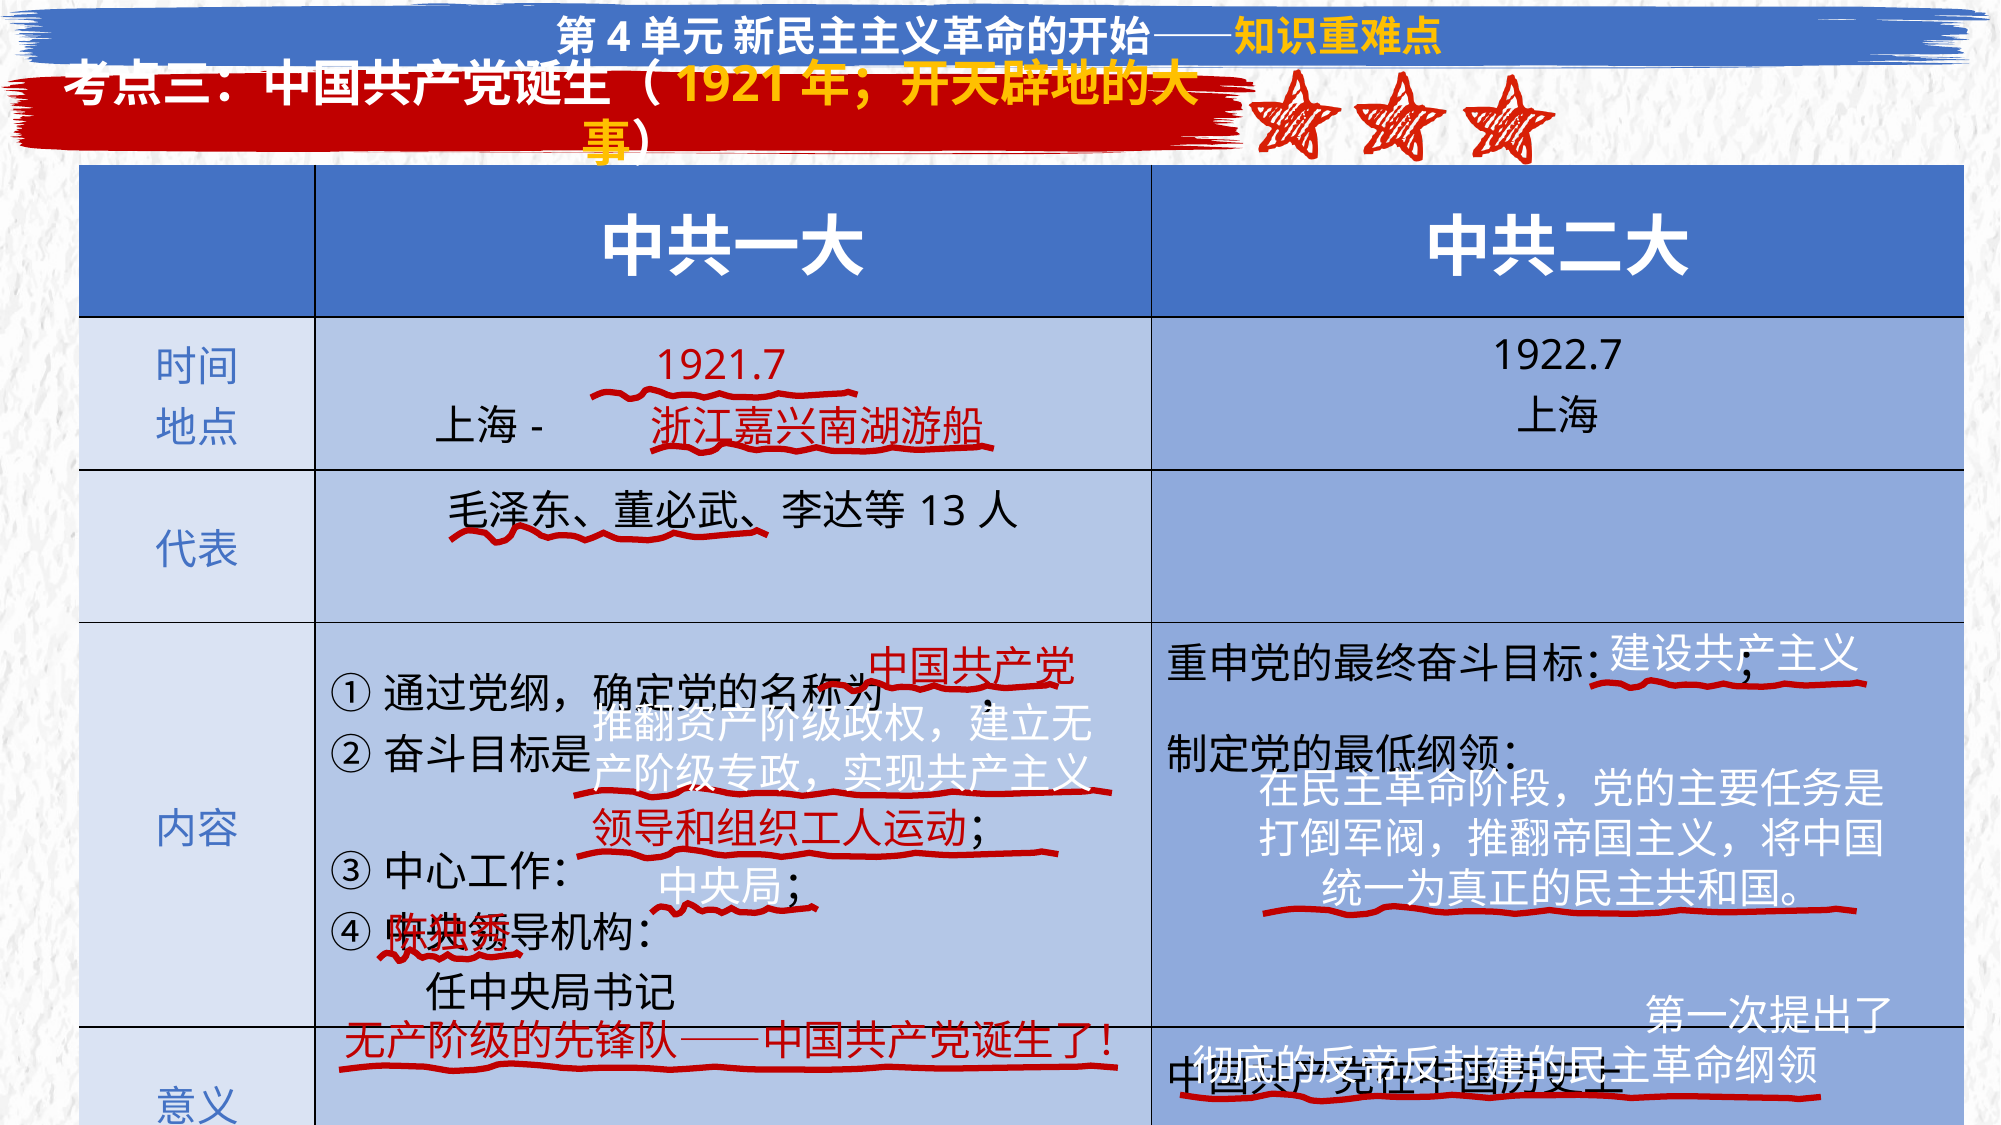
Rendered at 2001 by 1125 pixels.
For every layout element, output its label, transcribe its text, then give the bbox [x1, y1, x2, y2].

table_cell 内容 [79, 623, 314, 1026]
table_cell [316, 1071, 1151, 1125]
table_header 中共一大 [316, 165, 1151, 316]
text_box 推翻资产阶级政权，建立无产阶级专政，实现共产主义 [564, 689, 1121, 805]
text_box 考点三：中国共产党诞生（1921年；开天辟地的大事） [1, 69, 1243, 155]
table_cell 上海- [316, 318, 1151, 469]
table_cell 1922.7 上海 [1152, 318, 1964, 469]
table_cell 时间 地点 [79, 318, 314, 469]
table_cell 意义 [79, 1028, 314, 1125]
text_box 领导和组织工人运动； [522, 794, 1079, 860]
text_box 第一次提出了 彻底的反帝反封建的民主革命纲领 [1101, 981, 1910, 1097]
table_header [79, 165, 314, 316]
text_box 建设共产主义 [1583, 619, 1887, 685]
text_box [1589, 685, 1829, 689]
text_box 中国共产党 [693, 632, 1251, 698]
text_box [449, 524, 769, 543]
table_cell 中国共产党在中国历史上 。 [1152, 1028, 1964, 1125]
text_box 浙江嘉兴南湖游船 [539, 392, 1096, 457]
text_box 在民主革命阶段，党的主要任务是打倒军阀，推翻帝国主义，将中国统一为真正的民主共和国。 [1234, 754, 1910, 919]
text_box [1300, 1097, 1370, 1102]
text_box 中央局； [631, 852, 852, 918]
table_header 中共二大 [1152, 165, 1964, 316]
table_cell 毛泽东、董必武、李达等13人 [316, 471, 1151, 622]
table_cell ①通过党纲，确定党的名称为 ； ②奋斗目标是 ③中心工作： ④中央领导机构： 任中央局书记 [316, 623, 1151, 1006]
text_box 陈独秀 [340, 899, 560, 965]
text_box 第4单元 新民主主义革命的开始——知识重难点 [0, 3, 1990, 69]
table_cell 重申党的最终奋斗目标： ； 制定党的最低纲领： [1152, 623, 1964, 1026]
table_cell [1152, 471, 1964, 622]
text_box 无产阶级的先锋队——中国共产党诞生了！ [283, 1006, 1101, 1071]
picture [0, 0, 2001, 1125]
text_box 1921.7 [442, 330, 1000, 396]
table_cell 代表 [79, 471, 314, 622]
